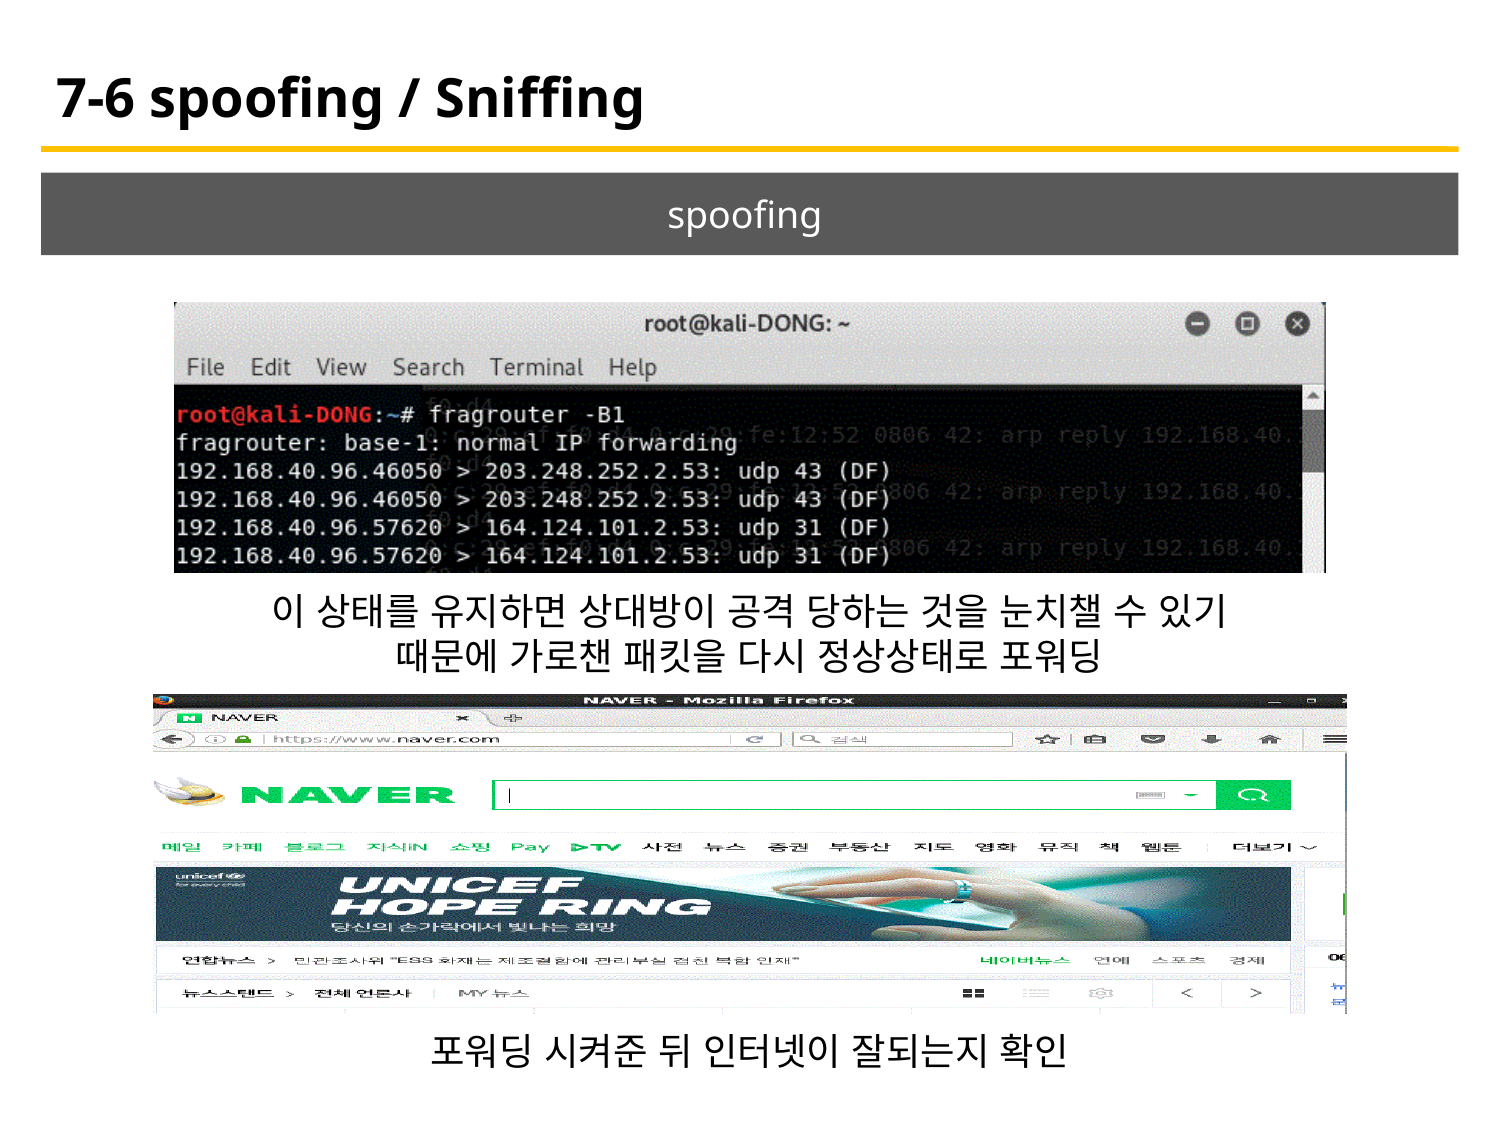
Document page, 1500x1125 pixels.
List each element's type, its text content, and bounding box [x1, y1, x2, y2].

text_box 이 상태를 유지하면 상대방이 공격 당하는 것을 눈치챌 수 있기 때문에 가로챈 패킷을 다시 정상상태로 포워딩 [171, 580, 1329, 686]
picture [173, 302, 1326, 574]
text_box 7-6 spoofing / Sniffing [41, 42, 1459, 149]
text_box 포워딩 시켜준 뒤 인터넷이 잘되는지 확인 [279, 1023, 1221, 1081]
picture [153, 694, 1347, 1014]
text_box spoofing [39, 171, 1461, 257]
